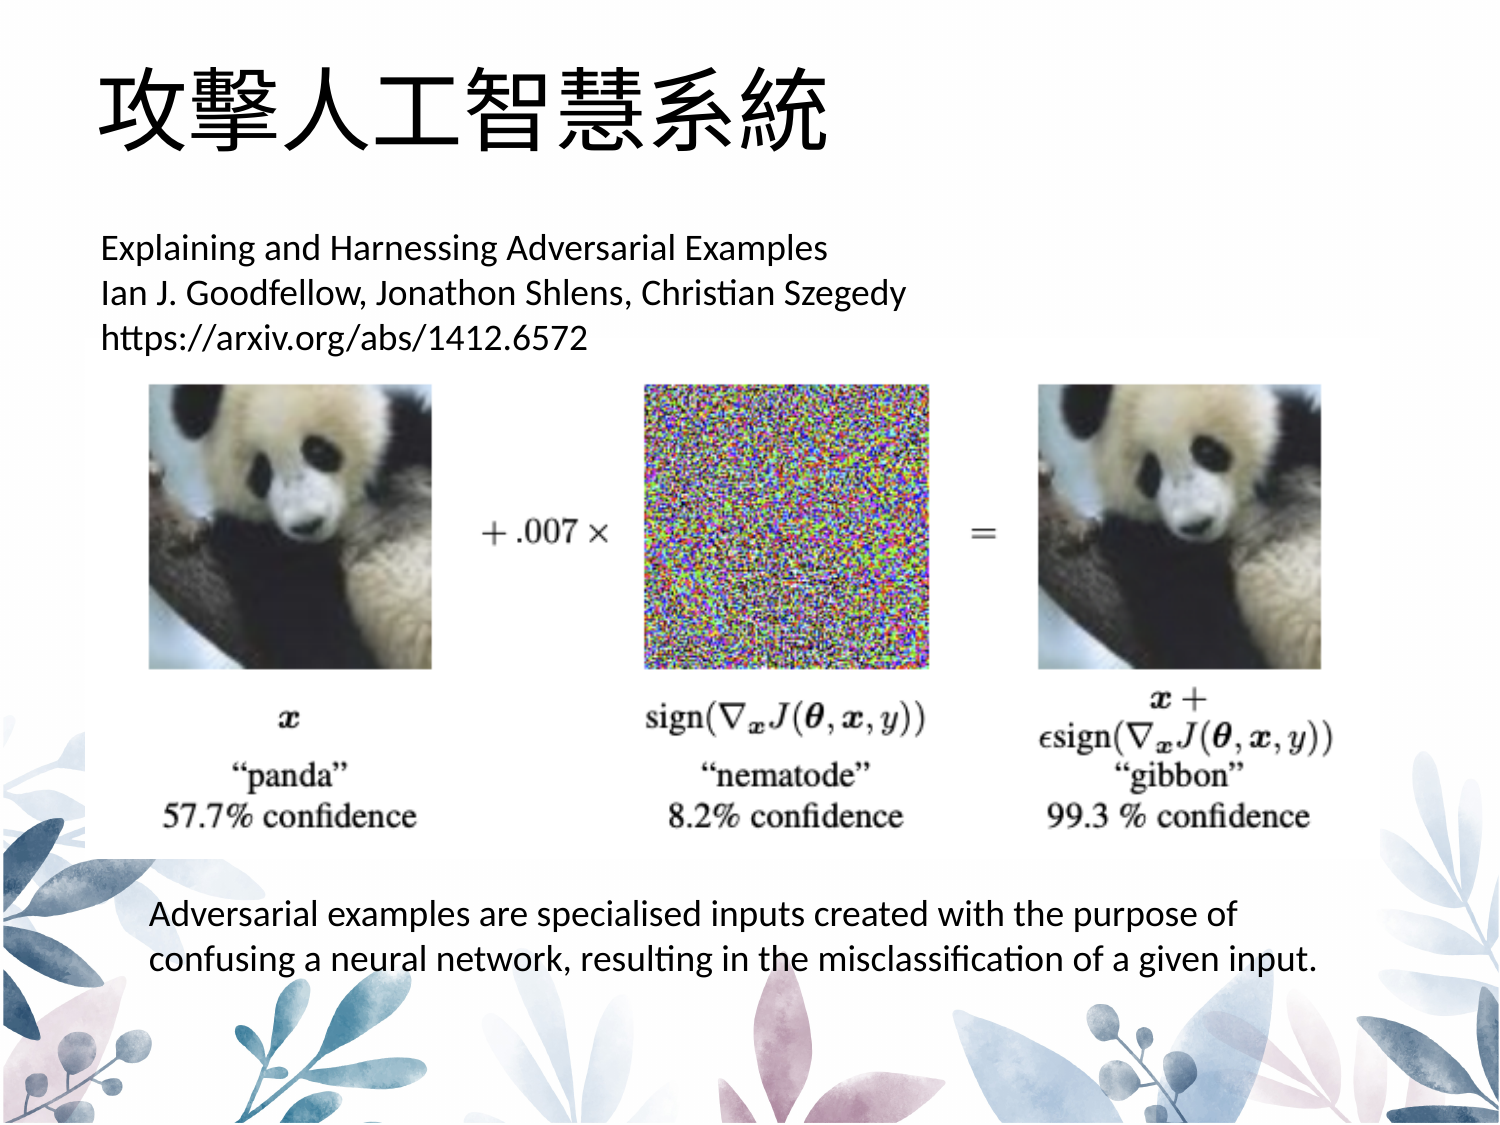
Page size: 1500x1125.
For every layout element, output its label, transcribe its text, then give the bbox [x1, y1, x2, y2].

text_box Adversarial examples are specialised inputs created with the purpose of confusing a neural network, resulting in the misclassification of a given input. [134, 881, 1380, 987]
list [85, 338, 1381, 860]
title 攻擊人工智慧系統 [56, 22, 872, 193]
text_box Explaining and Harnessing Adversarial Examples Ian J. Goodfellow, Jonathon Shlens, Christian Szegedy https://arxiv.org/abs/1412.6572 [85, 215, 1046, 338]
picture [0, 0, 1500, 1125]
